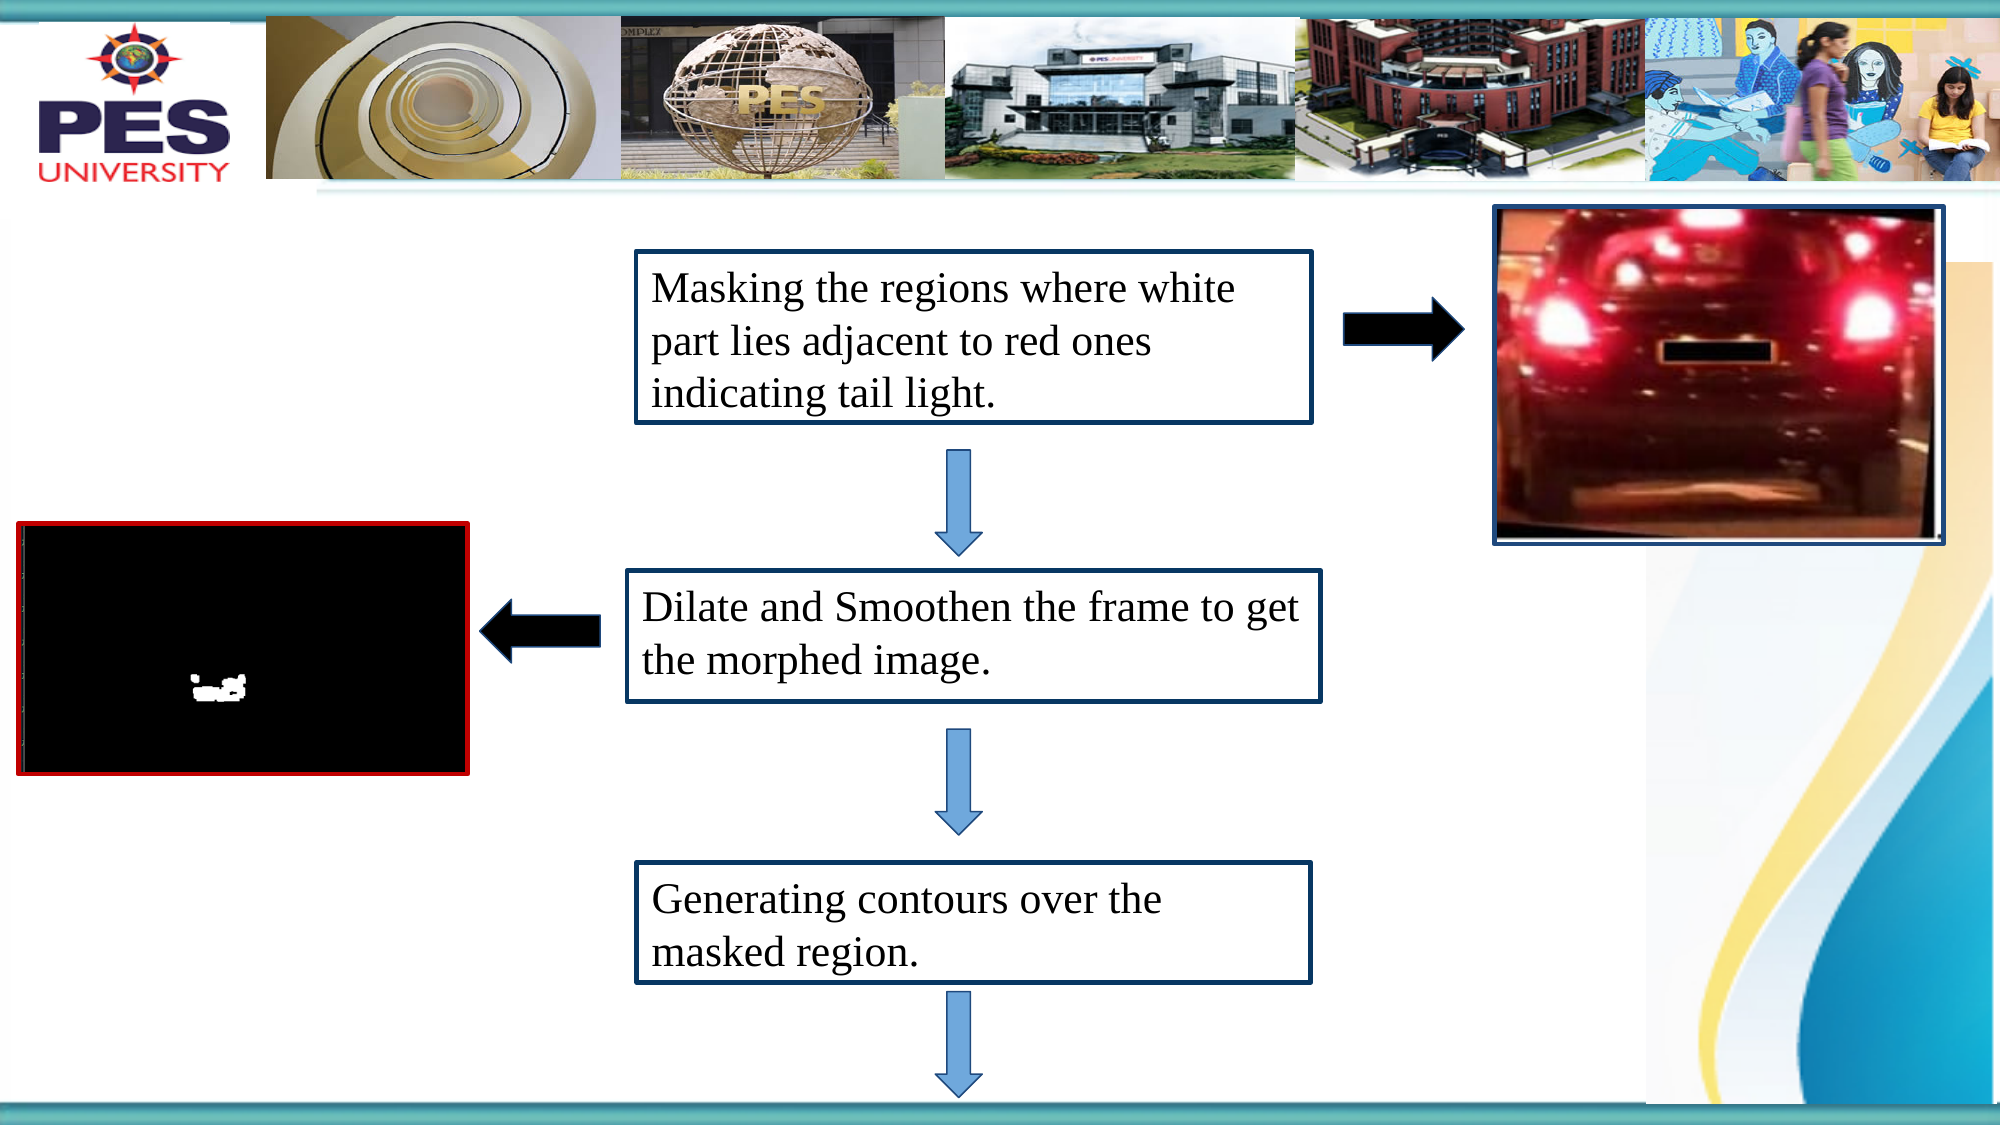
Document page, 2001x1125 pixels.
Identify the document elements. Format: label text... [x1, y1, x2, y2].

picture [0, 0, 2000, 1125]
text_box Generating contours over the masked region. [636, 862, 1311, 983]
text_box [935, 450, 983, 557]
text_box [1343, 297, 1465, 361]
text_box Dilate and Smoothen the frame to get the morphed image. [626, 570, 1321, 702]
text_box [935, 729, 983, 836]
text_box Masking the regions where white part lies adjacent to red ones indicating tail light. [635, 251, 1312, 423]
text_box [935, 991, 983, 1098]
text_box [479, 599, 601, 663]
